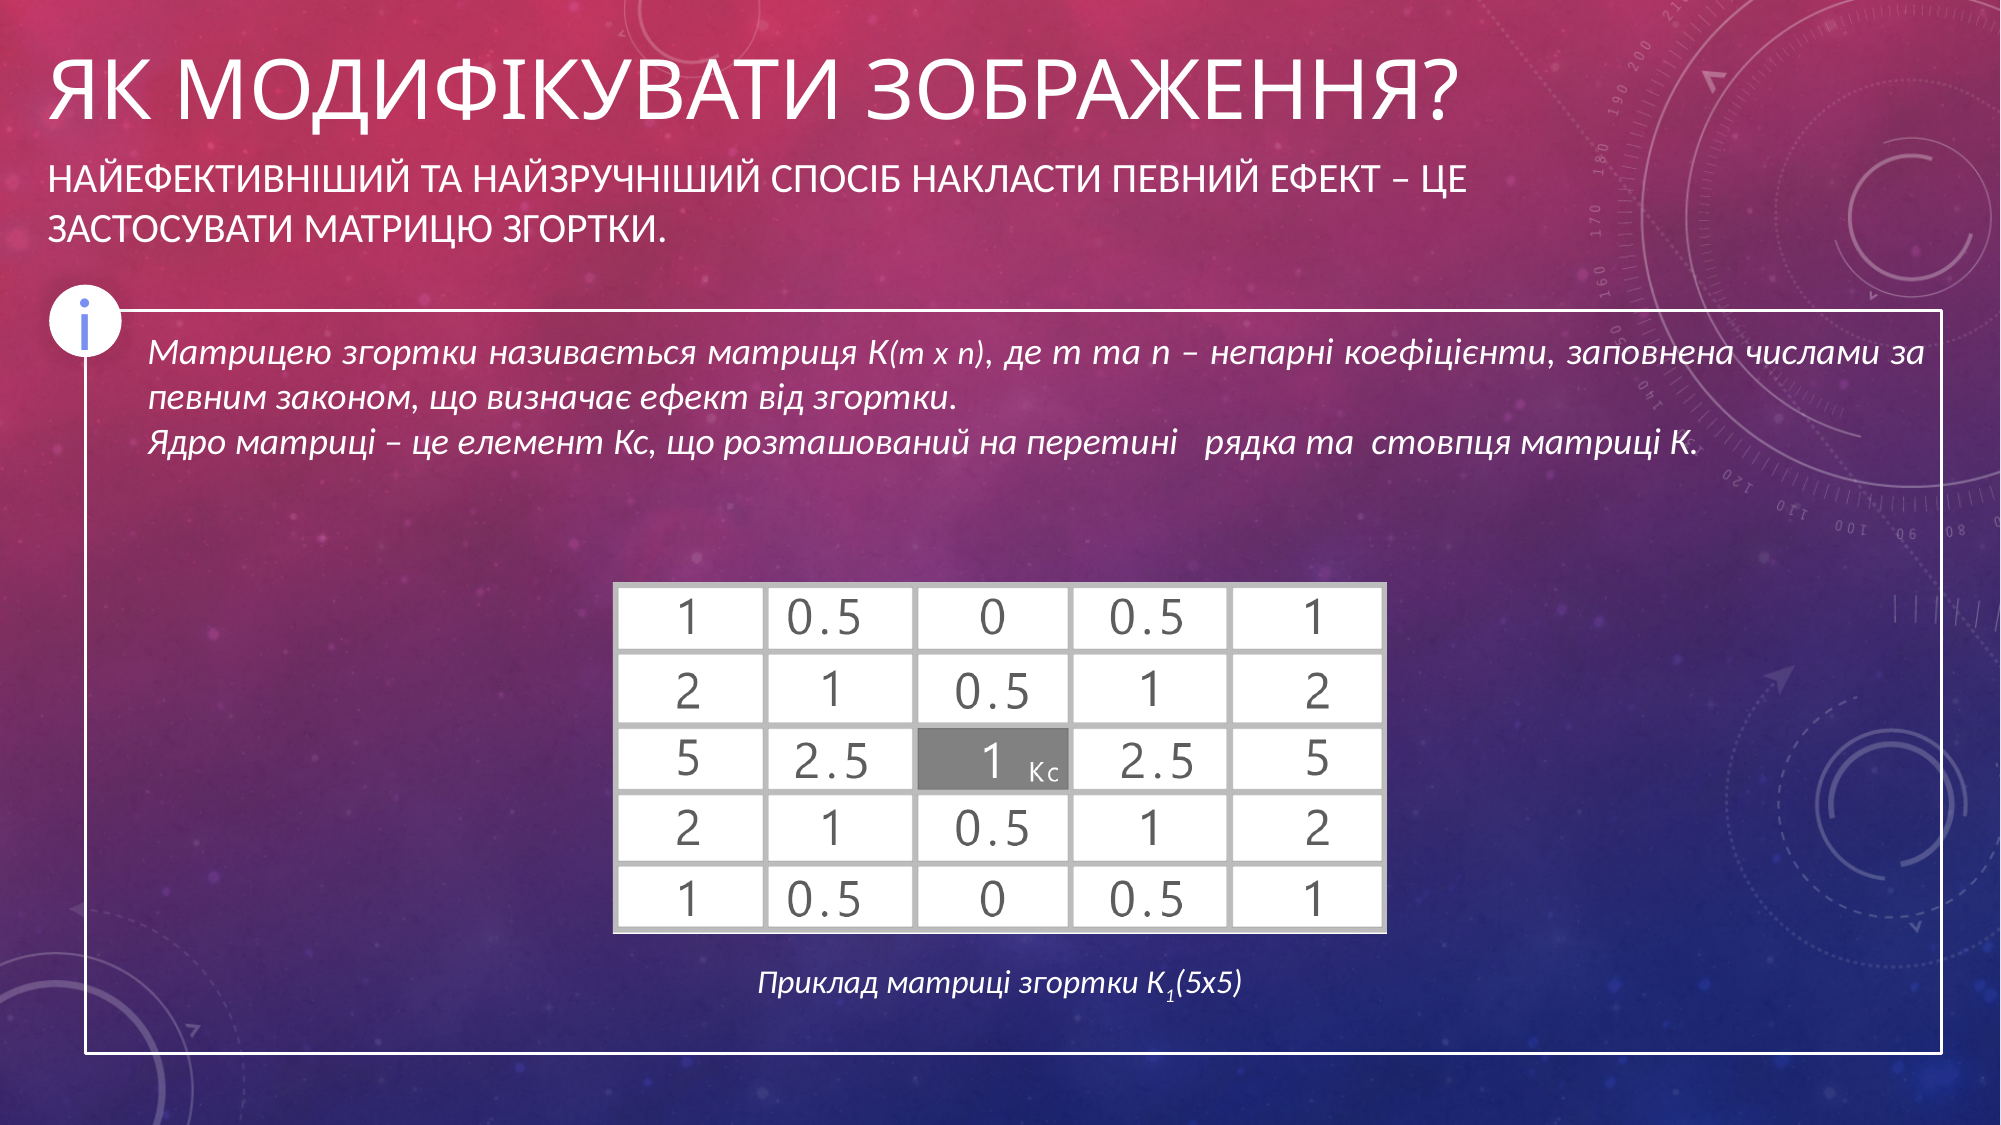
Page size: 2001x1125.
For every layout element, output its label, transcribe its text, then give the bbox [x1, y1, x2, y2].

text_box і [47, 283, 124, 359]
title Як модифікувати зображення? [32, 0, 1695, 143]
text_box [84, 309, 1943, 1055]
picture [612, 582, 1388, 934]
picture [0, 0, 2001, 1125]
list найефективніший та найзручніший спосіб накласти певний ефект – це застосувати матрицю згортки. [32, 143, 1695, 285]
